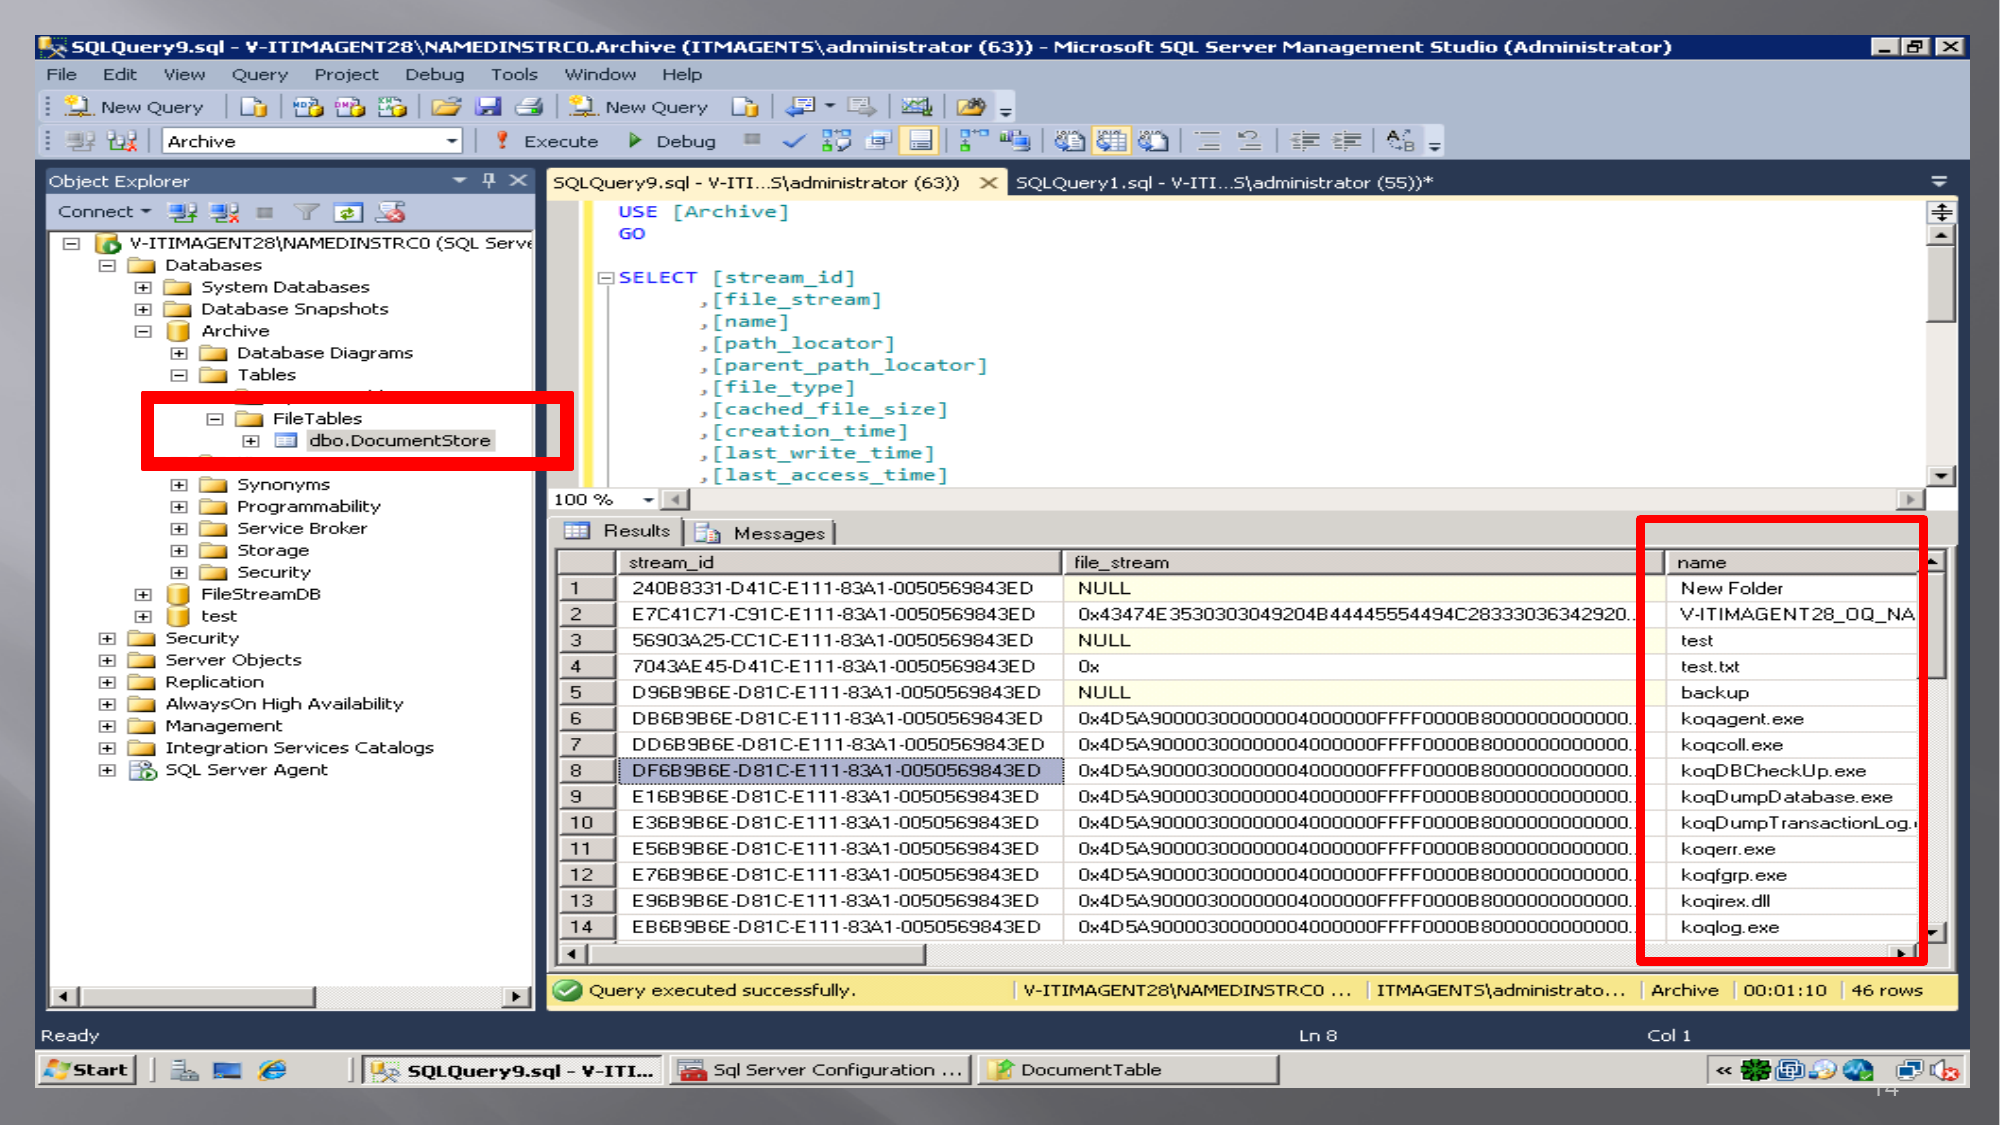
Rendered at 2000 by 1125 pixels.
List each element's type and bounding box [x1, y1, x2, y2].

list [35, 35, 1970, 1089]
